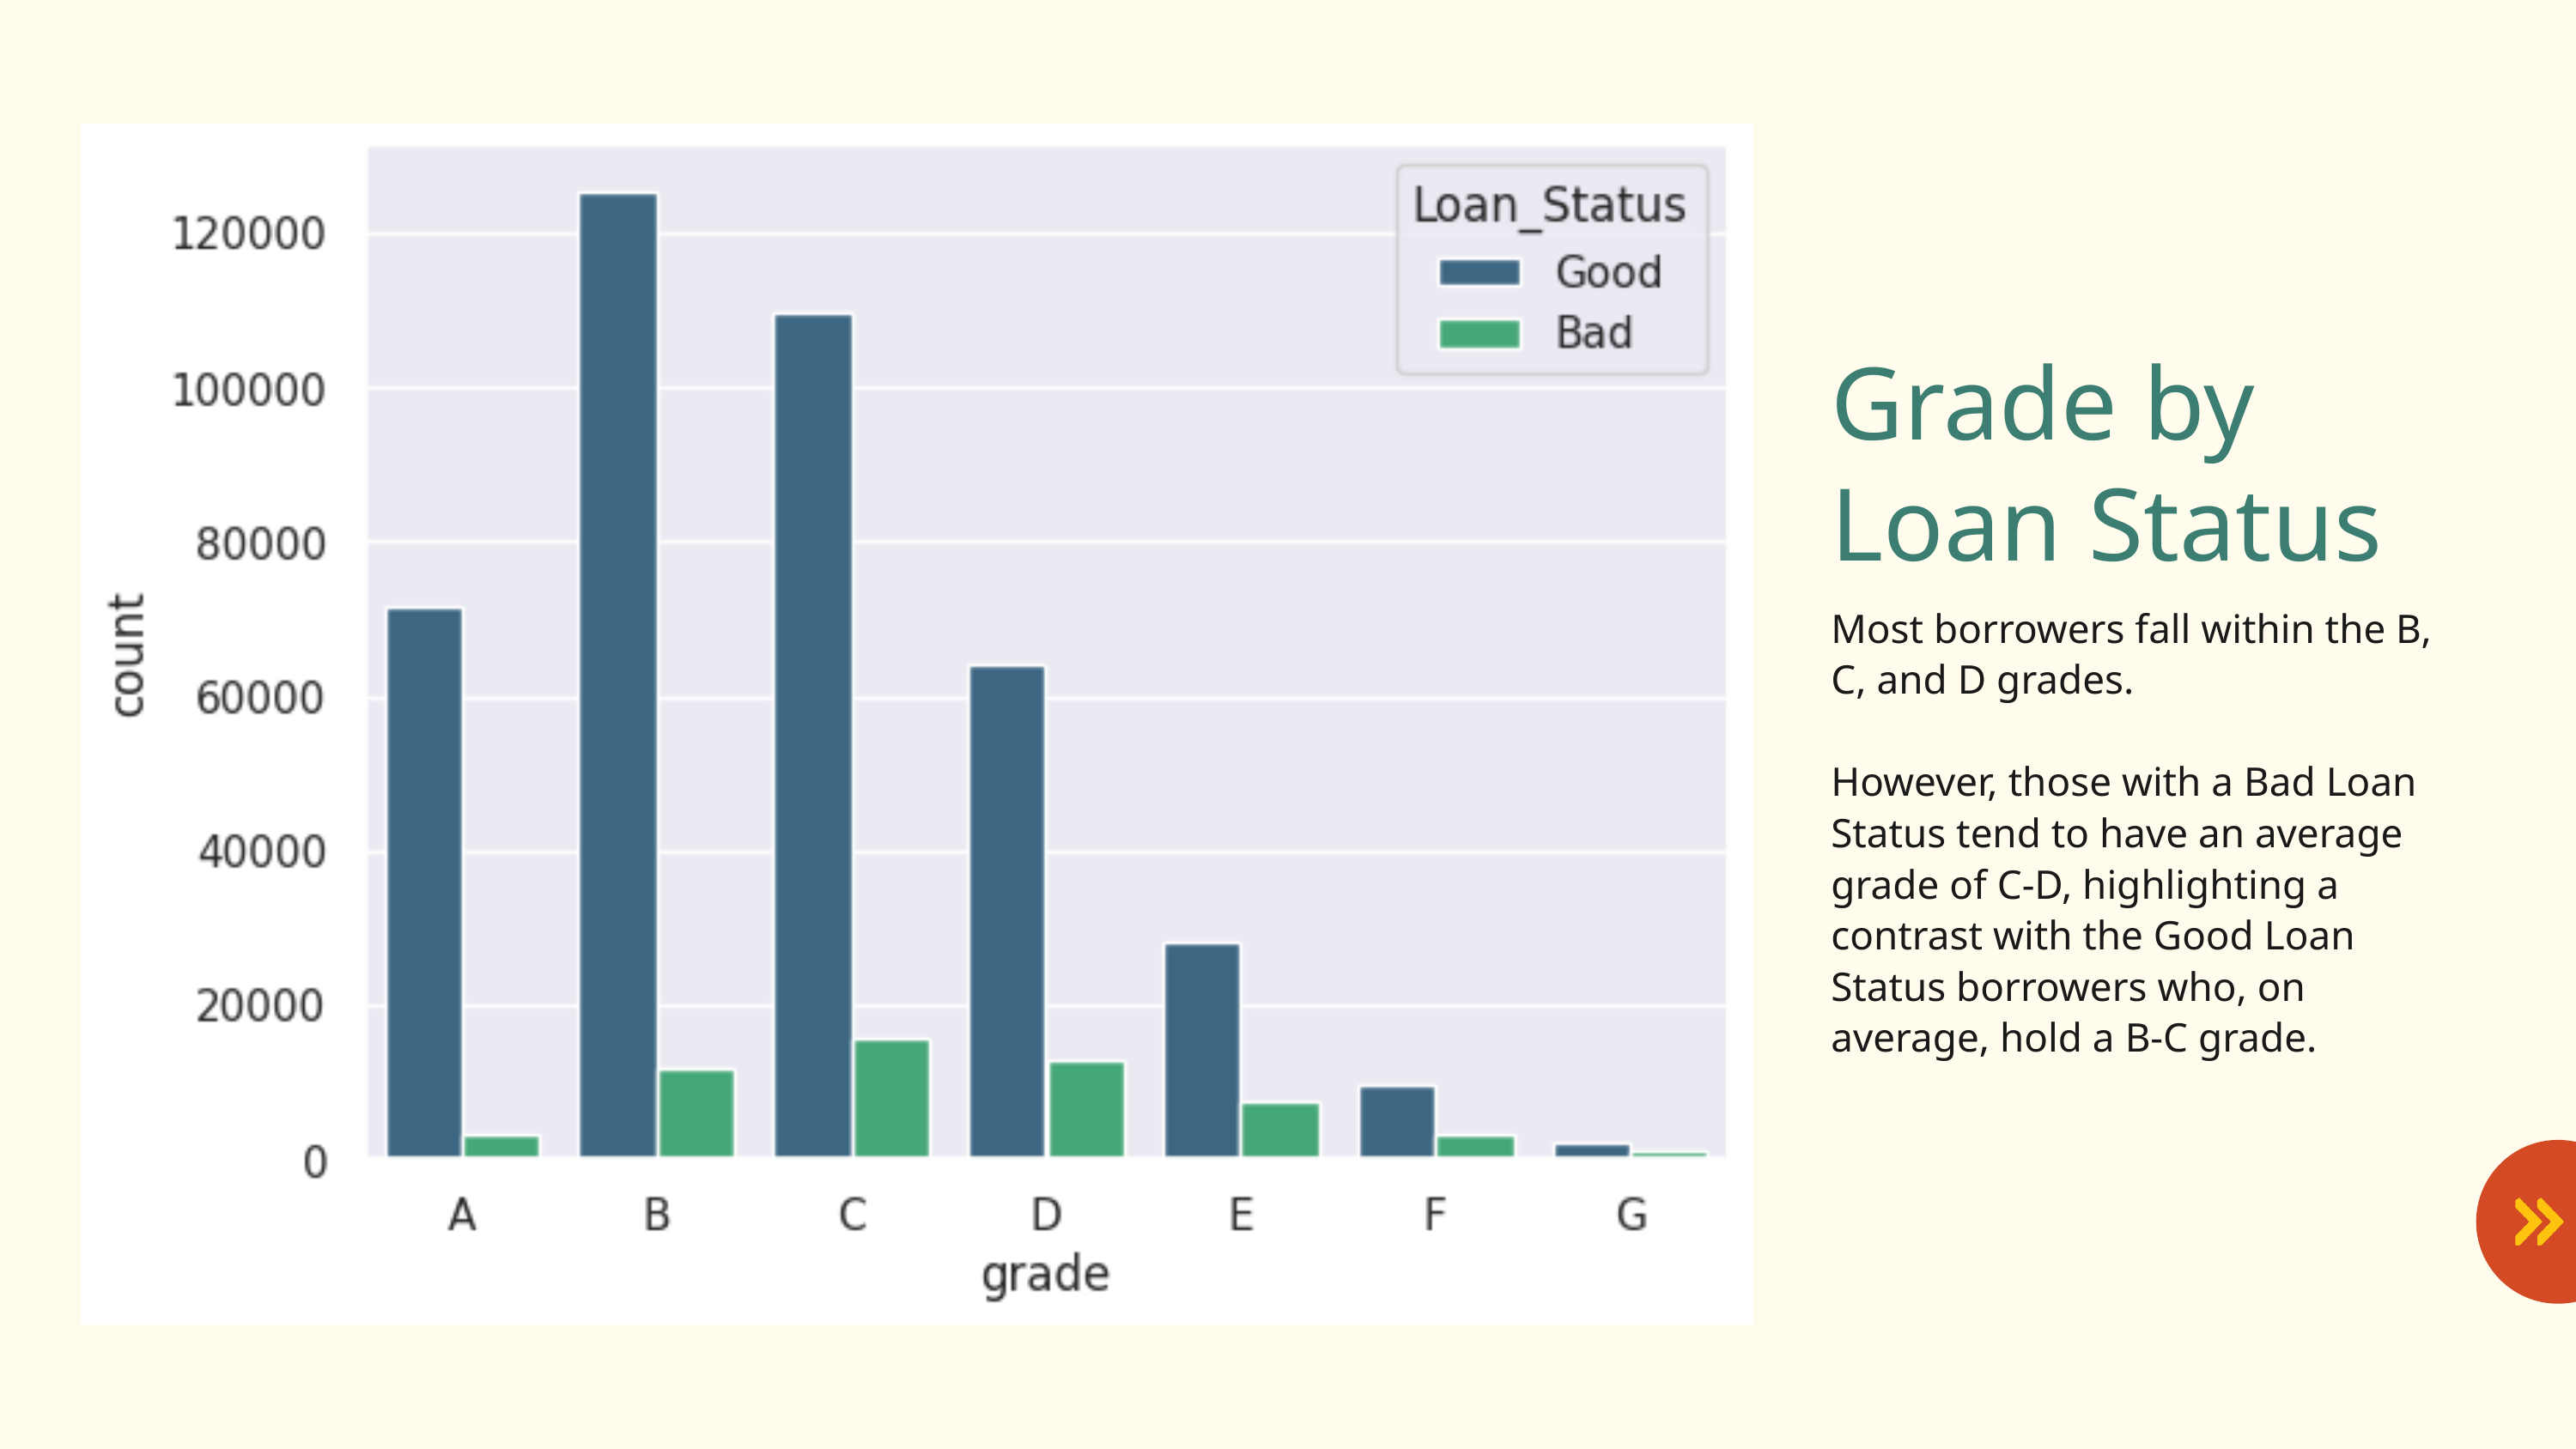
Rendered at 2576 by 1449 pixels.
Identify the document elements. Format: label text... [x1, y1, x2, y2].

text_box Grade by Loan Status [1831, 340, 2476, 581]
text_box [2476, 1139, 2576, 1304]
text_box [81, 124, 1754, 1325]
text_box Most borrowers fall within the B, C, and D grades. However, those with a Bad Loan Status tend to have an average grade of C-D, highlighting a contrast with the Good Loan Status borrowers who, on average, hold a B-C grade. [1831, 599, 2438, 1061]
